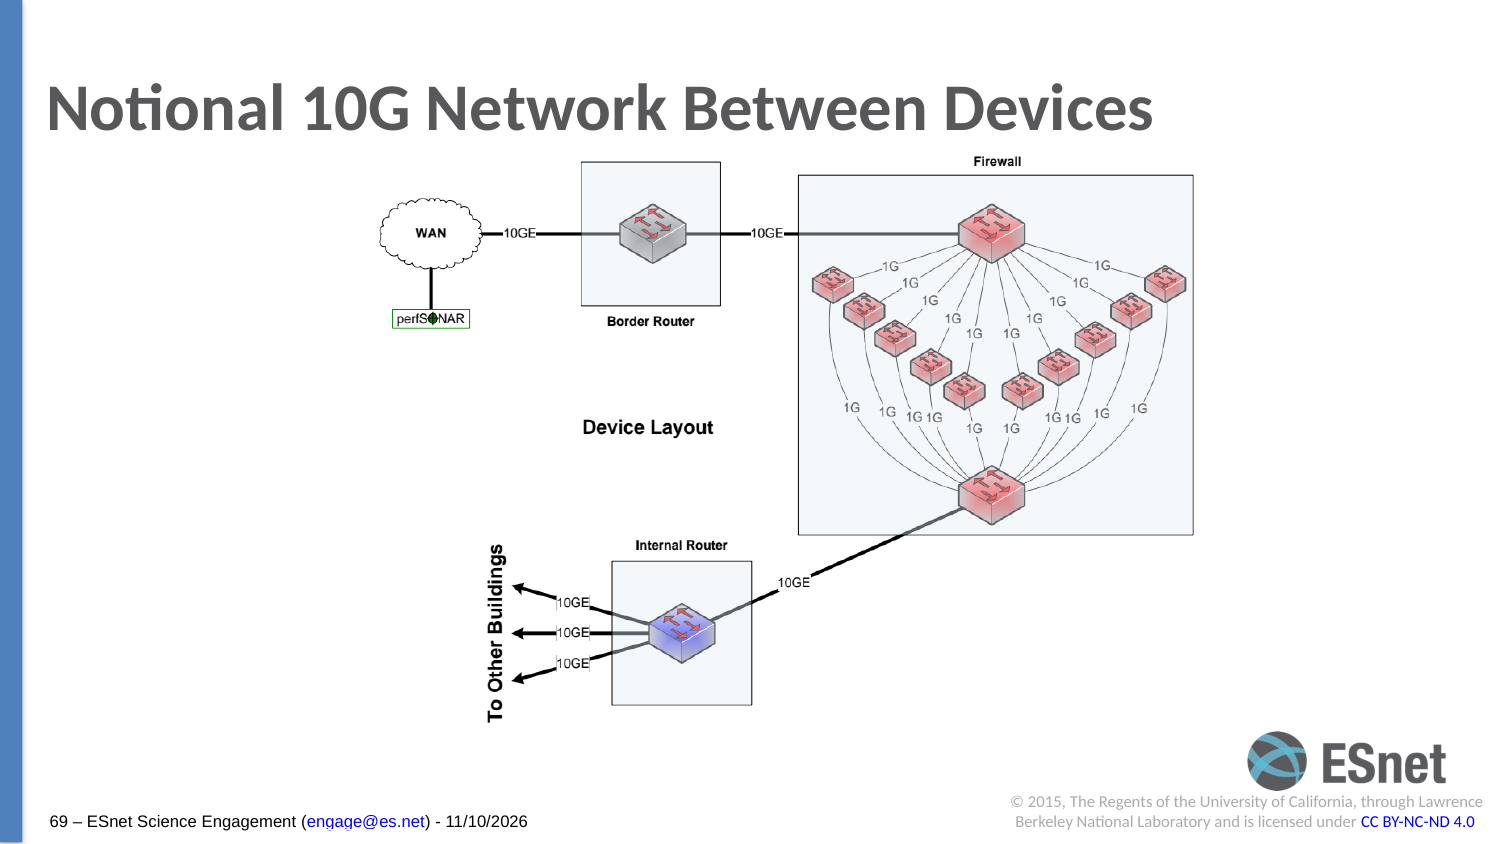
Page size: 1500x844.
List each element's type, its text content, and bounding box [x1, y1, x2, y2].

picture [187, 99, 1446, 786]
text_box Notional 10G Network Between Devices [31, 33, 1275, 175]
text_box <number> – ESnet Science Engagement (engage@es.net) - 06/01/2018 [34, 810, 567, 833]
text_box © 2015, The Regents of the University of California, through Lawrence Berkeley National Laboratory and is licensed under CC BY-NC-ND 4.0 [994, 786, 1500, 838]
